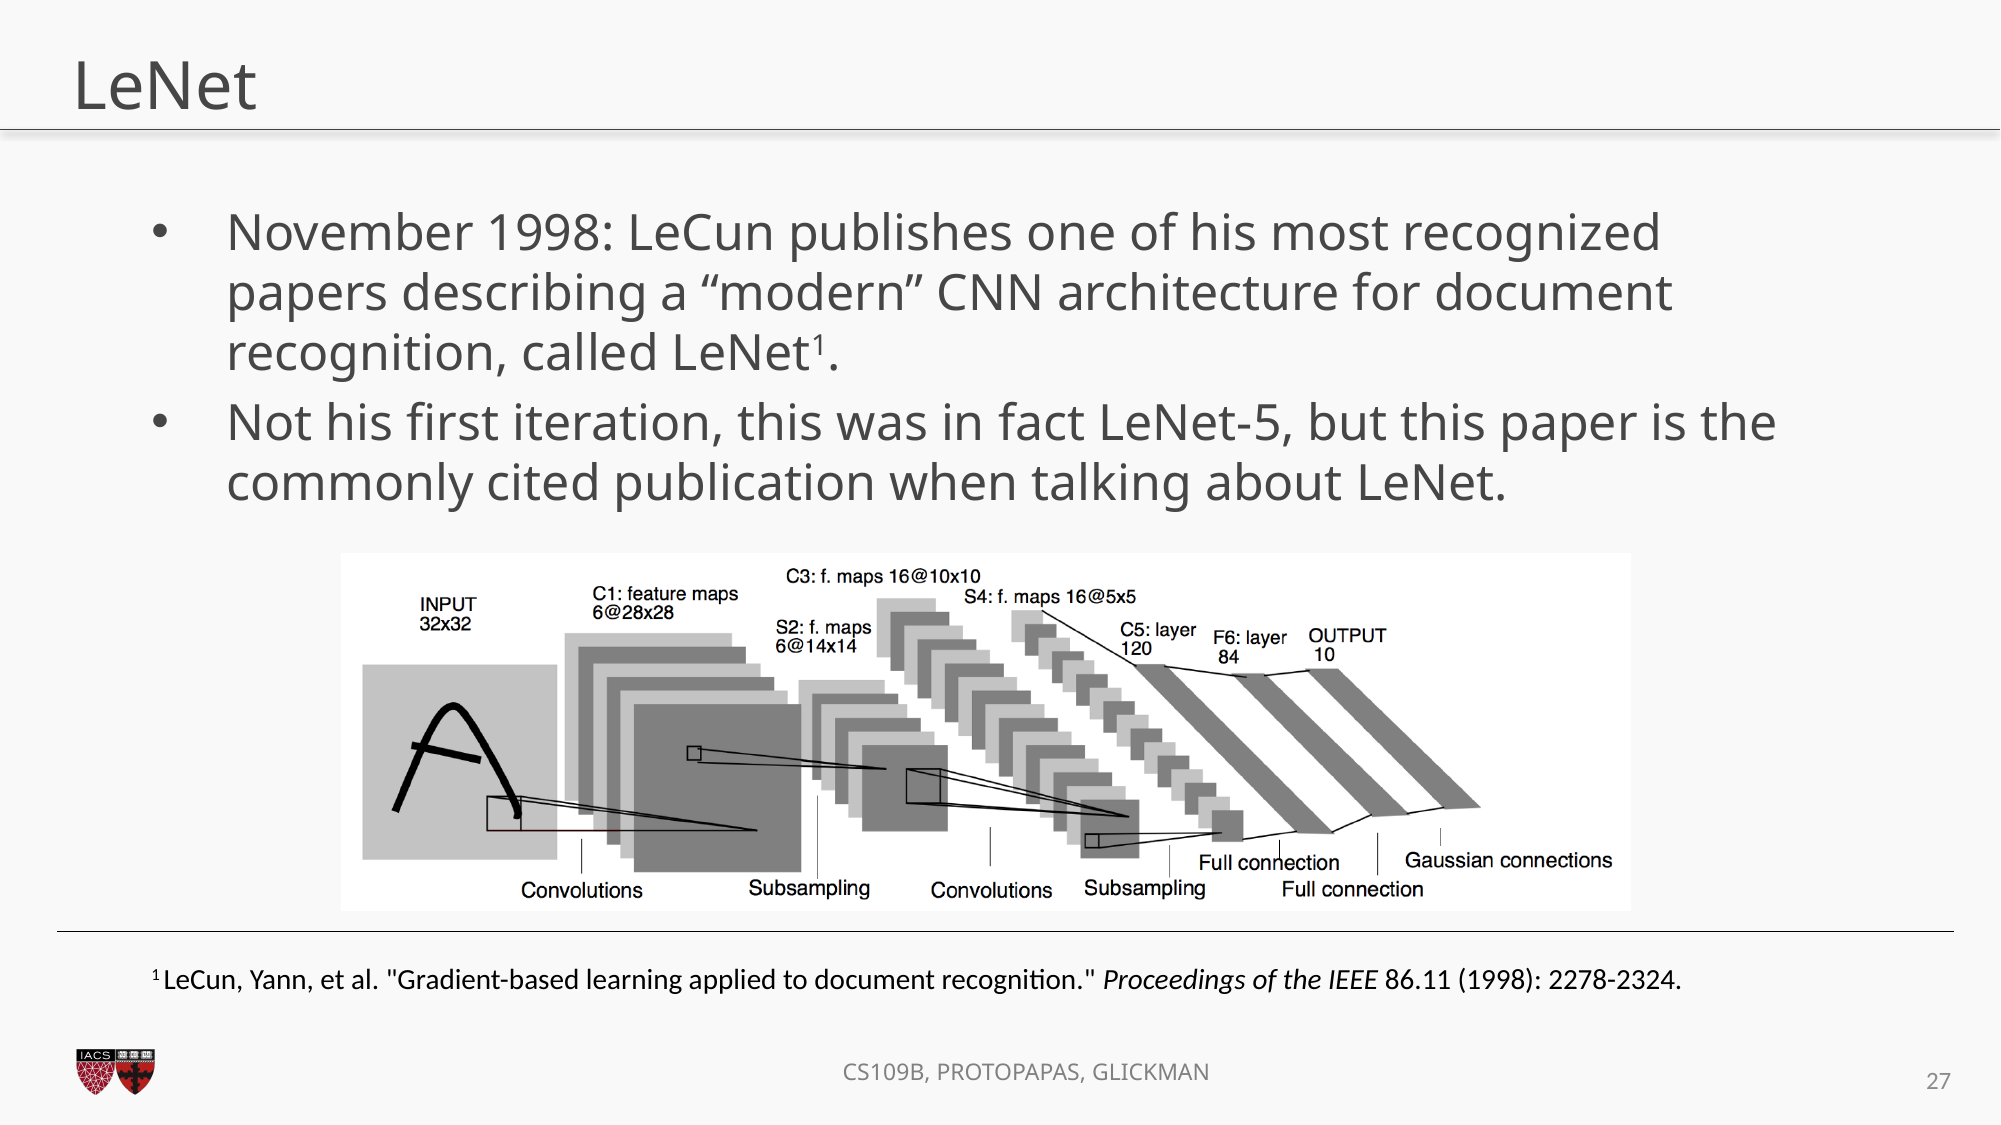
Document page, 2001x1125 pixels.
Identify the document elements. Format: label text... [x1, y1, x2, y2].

list November 1998: LeCun publishes one of his most recognized papers describing a “modern” CNN architecture for document recognition, called LeNet1. Not his first iteration, this was in fact LeNet-5, but this paper is the commonly cited publication when talking about LeNet. [136, 193, 1831, 540]
slide_number 27 [1500, 1050, 1967, 1110]
picture [340, 553, 1631, 911]
title LeNet [57, 35, 1943, 162]
picture [75, 1049, 155, 1095]
text_box 1 LeCun, Yann, et al. "Gradient-based learning applied to document recognition." Proceedings of the IEEE 86.11 (1998): 2278-2324. [136, 952, 1885, 1003]
